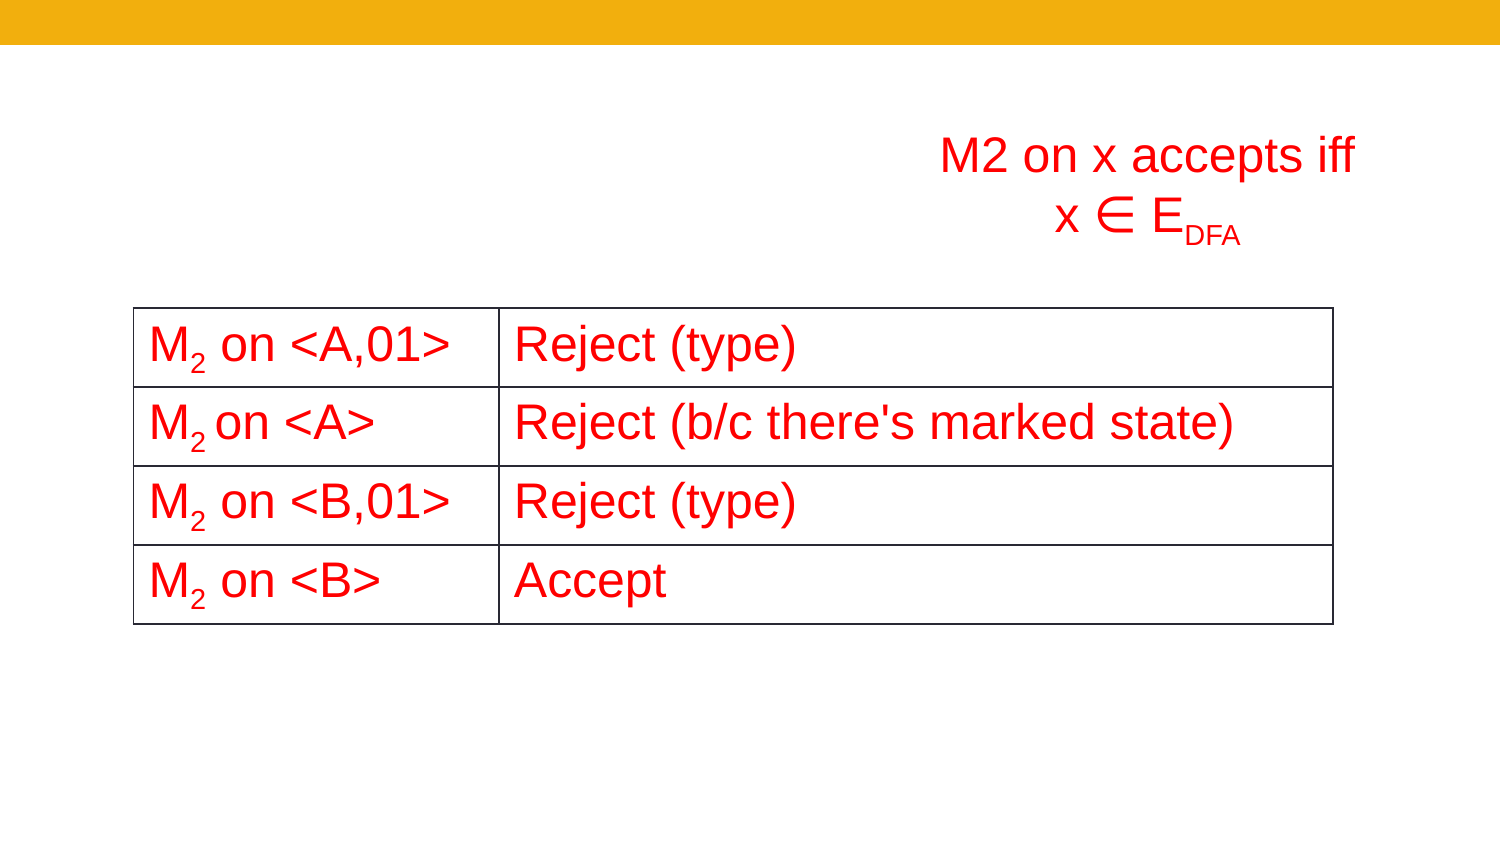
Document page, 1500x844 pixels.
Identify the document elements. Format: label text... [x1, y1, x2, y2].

table_cell M2 on <A> [134, 388, 498, 465]
table_cell Reject (b/c there's marked state) [500, 388, 1332, 465]
table_header Reject (type) [500, 309, 1332, 386]
table_cell M2 on <B,01> [134, 467, 498, 544]
table_header M2 on <A,01> [134, 309, 498, 386]
table_cell Accept [500, 546, 1332, 623]
table_cell M2 on <B> [134, 546, 498, 623]
table_cell Reject (type) [500, 467, 1332, 544]
text_box M2 on x accepts iff x ∈ EDFA [882, 115, 1414, 259]
